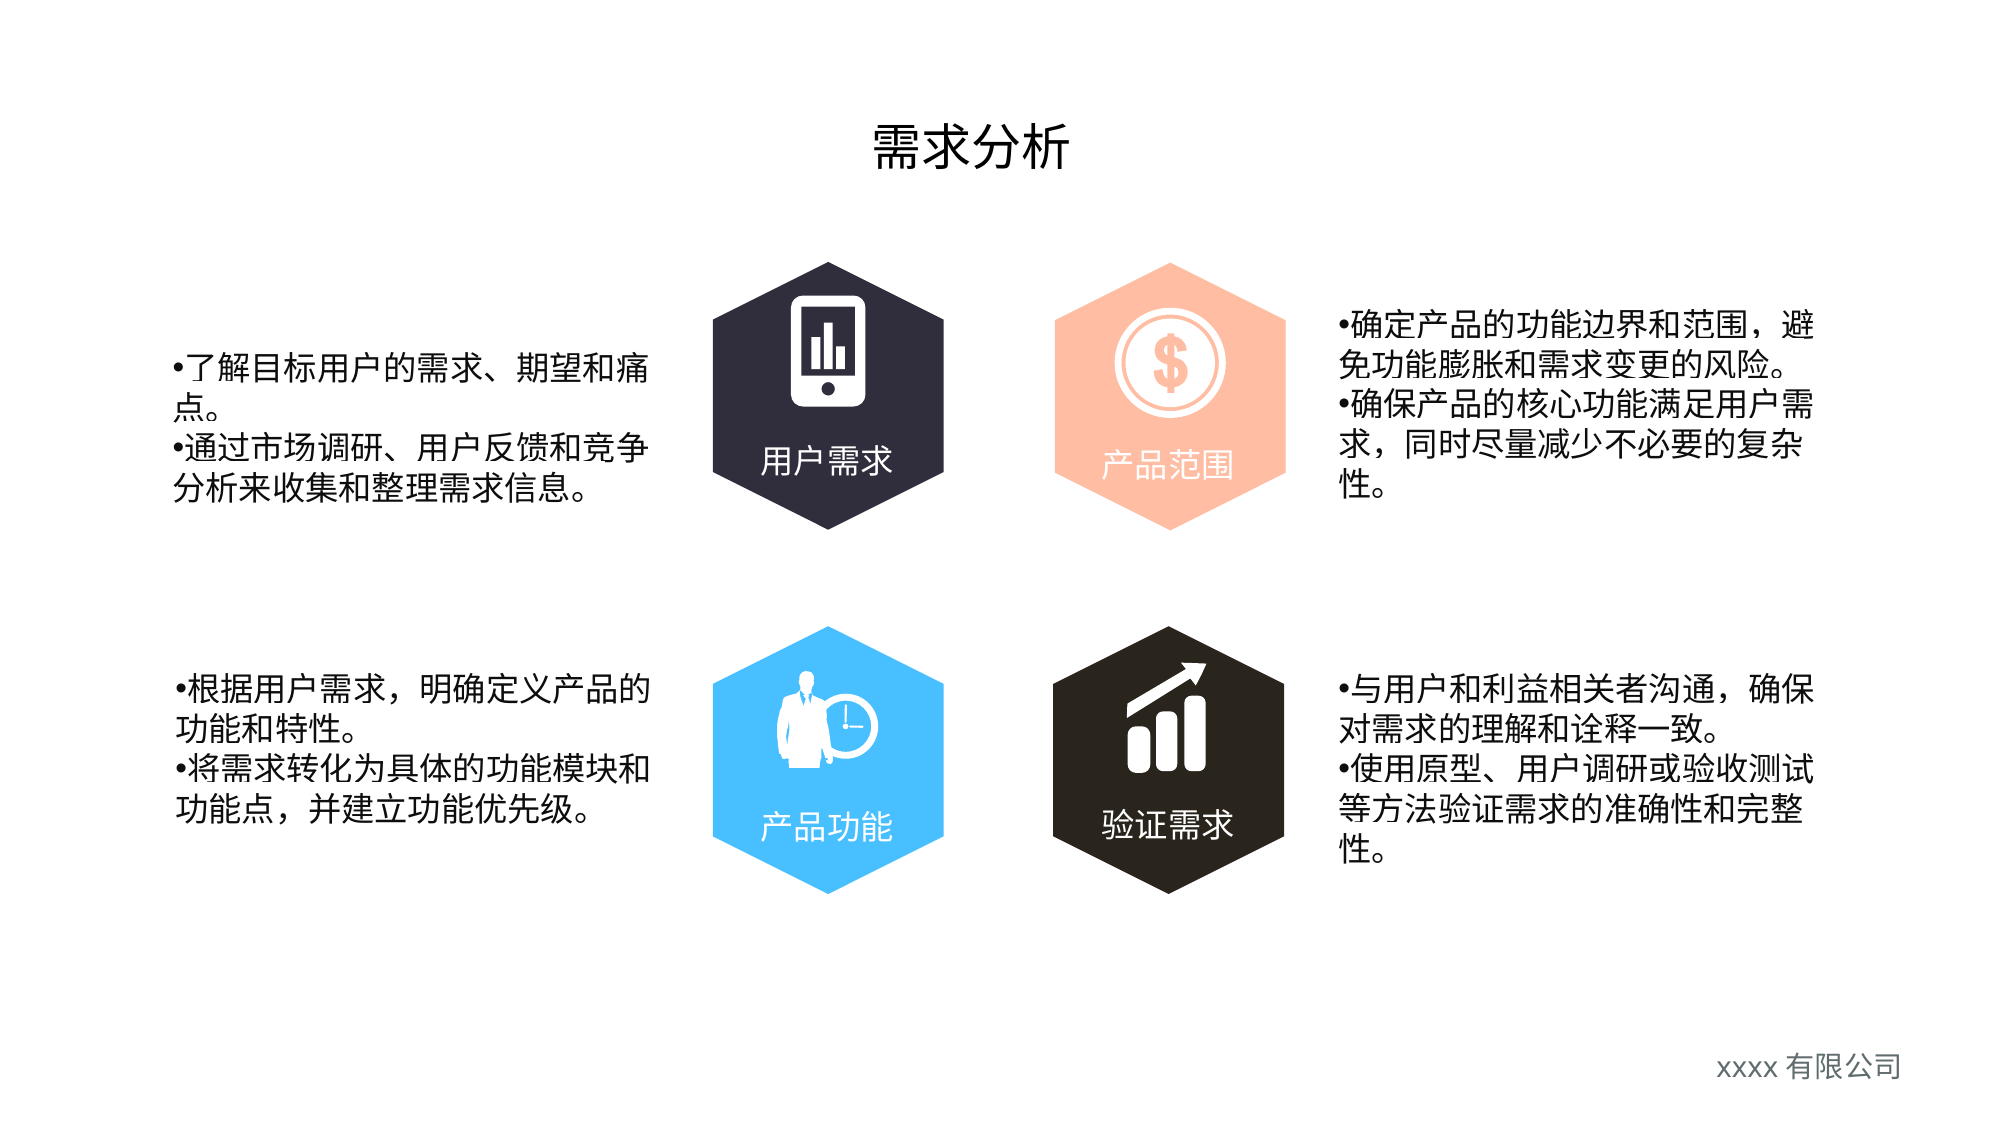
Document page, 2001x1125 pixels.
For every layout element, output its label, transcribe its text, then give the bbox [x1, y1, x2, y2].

text_box 用户需求 [745, 433, 931, 488]
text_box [1114, 307, 1226, 418]
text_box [790, 295, 866, 407]
text_box [1052, 625, 1286, 896]
text_box 验证需求 [1087, 796, 1269, 852]
text_box [1053, 261, 1287, 490]
text_box 产品功能 [745, 798, 931, 854]
text_box [1091, 492, 1250, 532]
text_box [777, 670, 879, 768]
text_box 产品范围 [1087, 436, 1276, 492]
text_box xxxx有限公司 [1701, 1041, 2000, 1091]
text_box [711, 625, 945, 896]
text_box [711, 260, 945, 531]
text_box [1126, 662, 1207, 773]
text_box 确定产品的功能边界和范围，避免功能膨胀和需求变更的风险。 确保产品的核心功能满足用户需求，同时尽量减少不必要的复杂性。 [1323, 296, 1842, 511]
text_box 与用户和利益相关者沟通，确保对需求的理解和诠释一致。 使用原型、用户调研或验收测试等方法验证需求的准确性和完整性。 [1323, 660, 1842, 875]
text_box 需求分析 [857, 108, 1141, 184]
text_box 根据用户需求，明确定义产品的功能和特性。 将需求转化为具体的功能模块和功能点，并建立功能优先级。 [160, 660, 679, 836]
text_box 了解目标用户的需求、期望和痛点。 通过市场调研、用户反馈和竞争分析来收集和整理需求信息。 [157, 294, 676, 515]
